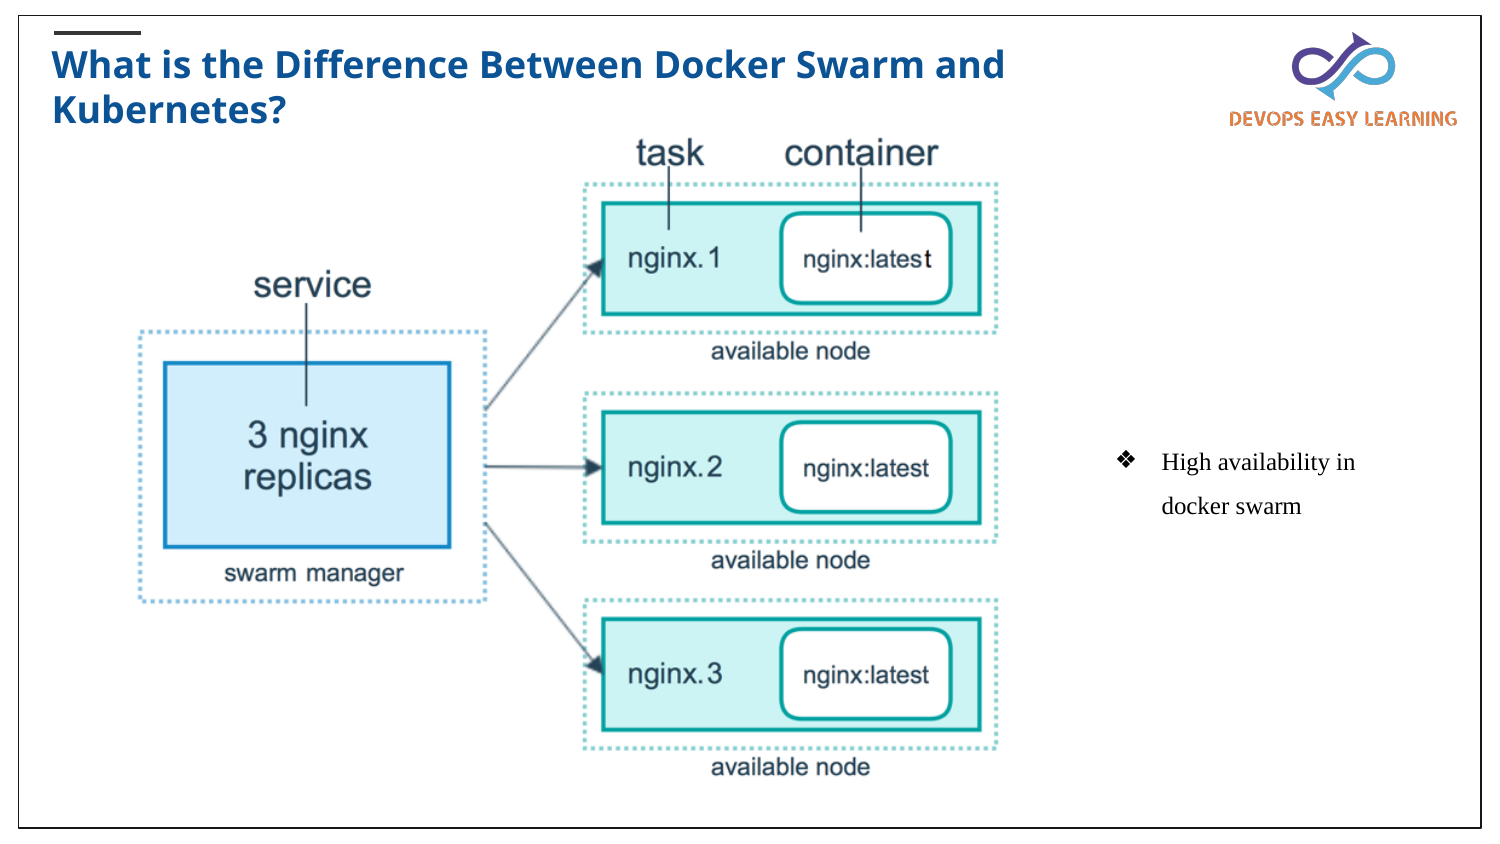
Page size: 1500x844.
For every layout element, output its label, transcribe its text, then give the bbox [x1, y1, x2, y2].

picture [110, 130, 1079, 798]
text_box [18, 15, 1482, 829]
picture [1219, 21, 1469, 147]
text_box High availability in docker swarm [1082, 385, 1412, 535]
text_box What is the Difference Between Docker Swarm and Kubernetes? [36, 33, 1214, 139]
